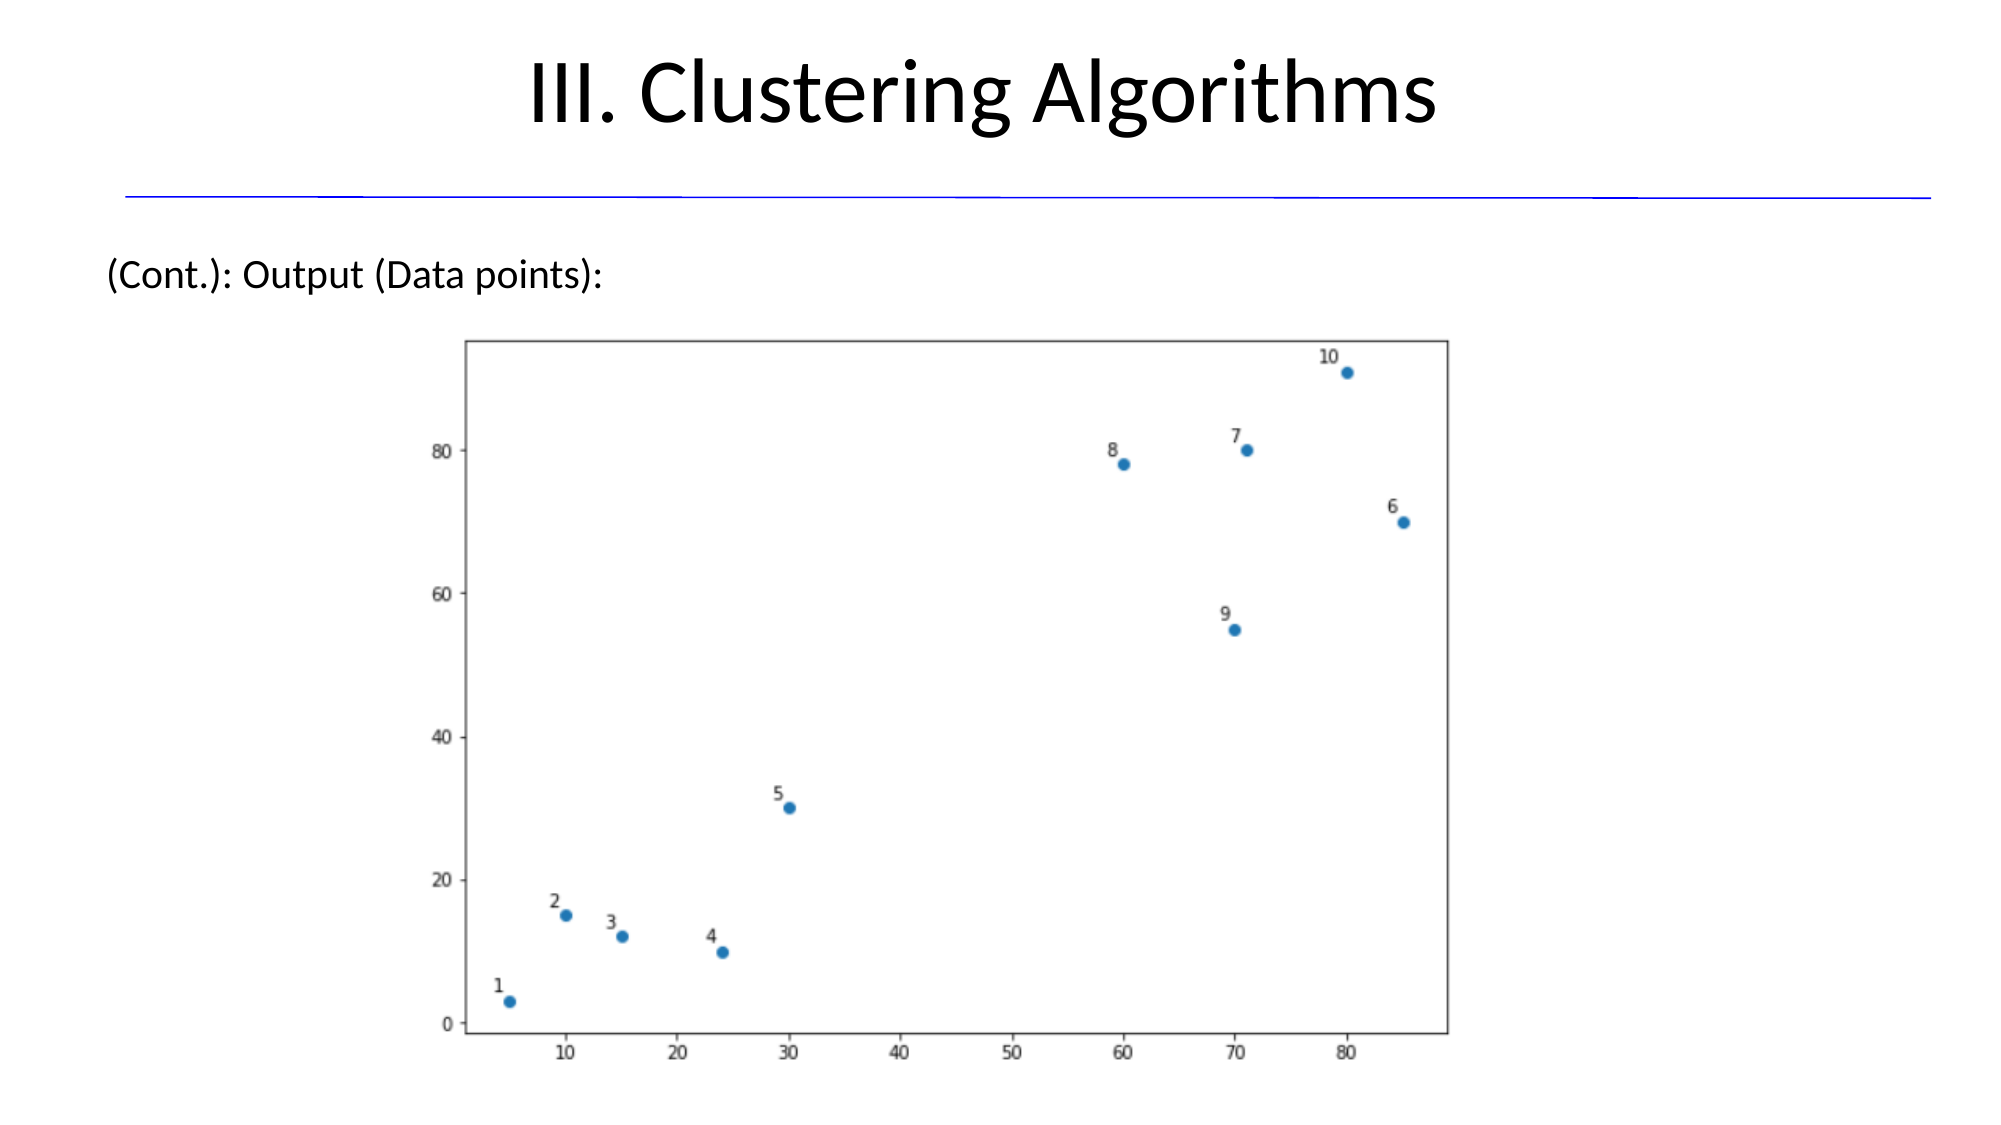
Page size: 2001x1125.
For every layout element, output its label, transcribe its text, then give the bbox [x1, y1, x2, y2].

picture [399, 322, 1472, 1080]
text_box III. Clustering Algorithms [131, 12, 1857, 150]
text_box (Cont.): Output (Data points): [91, 239, 1899, 305]
